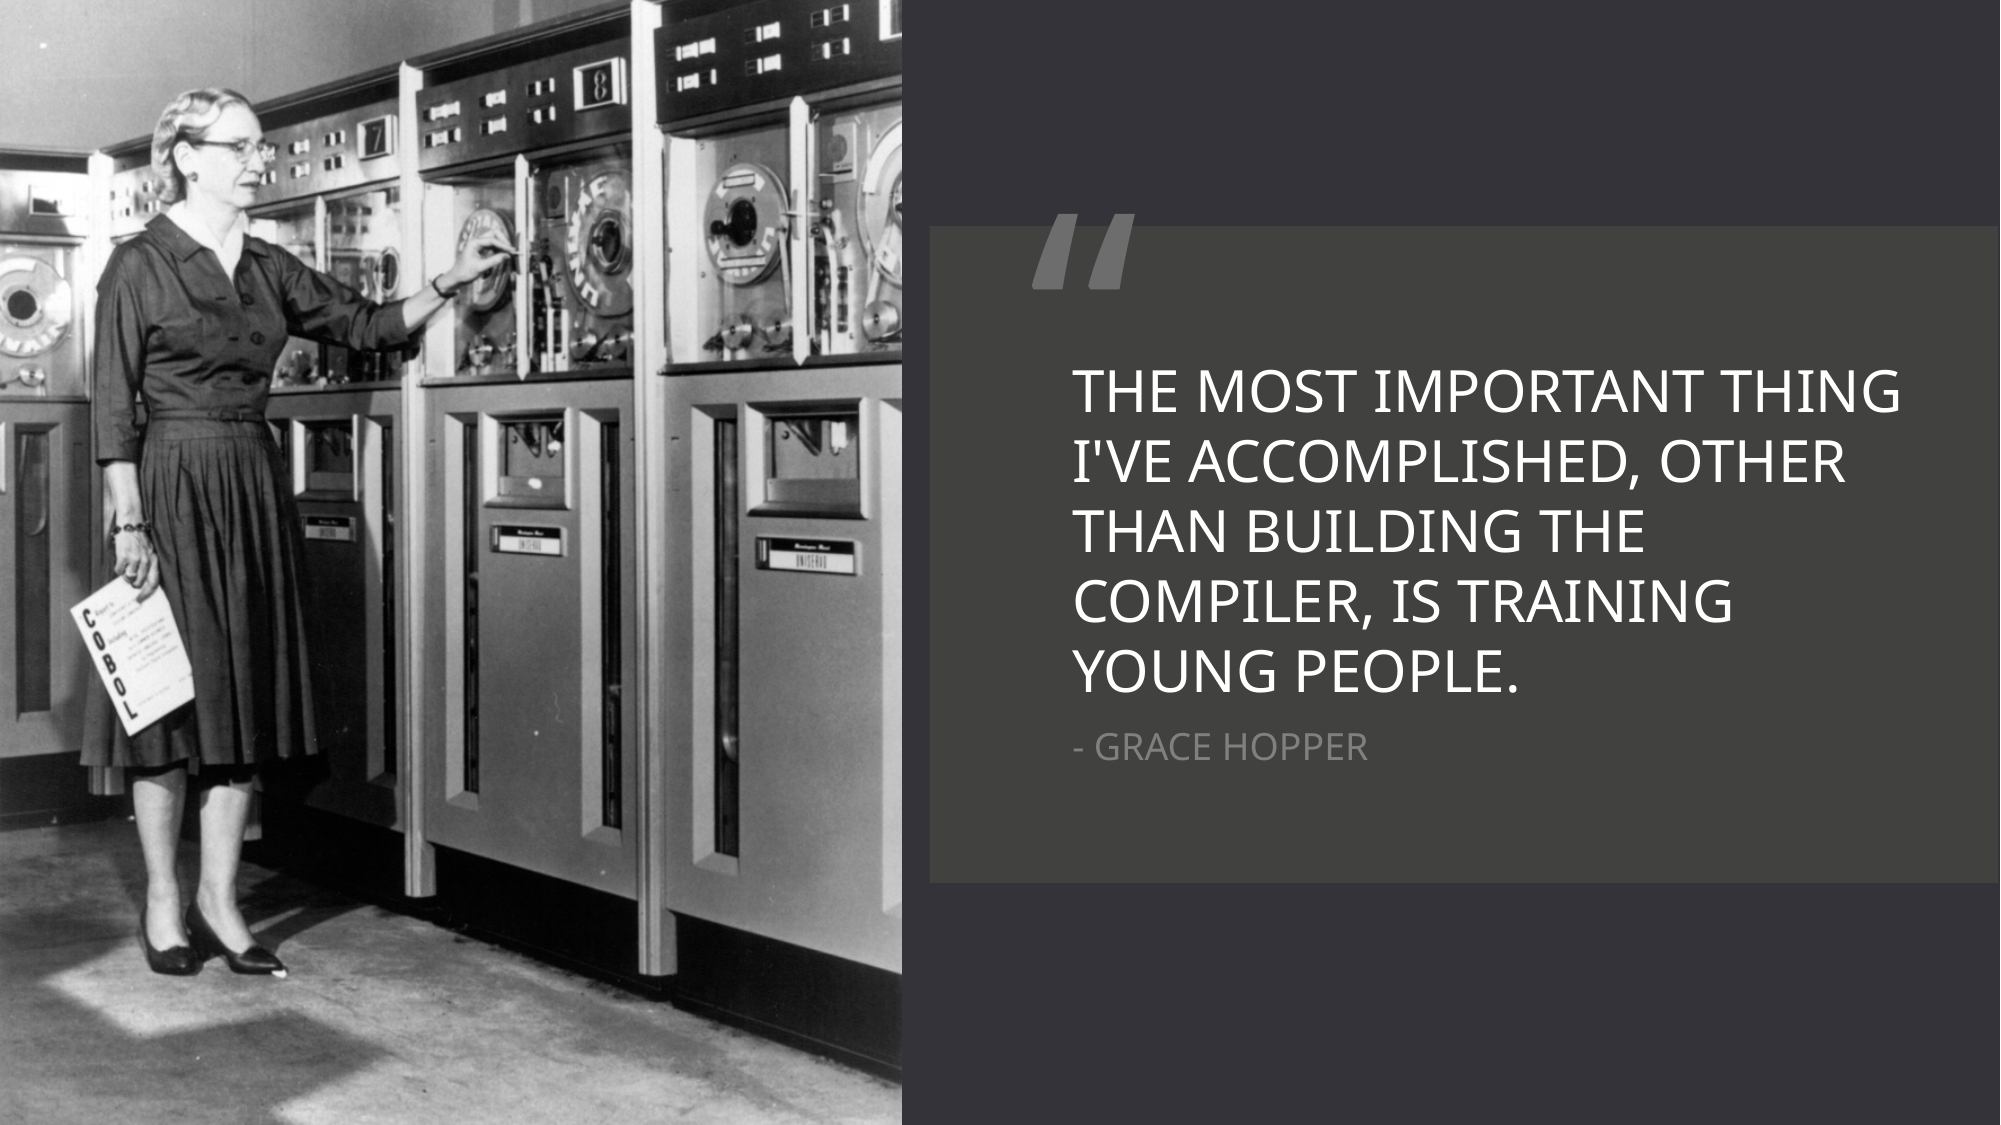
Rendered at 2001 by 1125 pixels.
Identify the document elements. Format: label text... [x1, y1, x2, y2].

text_box [929, 225, 1999, 884]
text_box “ [1014, 118, 1113, 504]
text_box - GRACE HOPPER [1057, 715, 1424, 776]
text_box THE MOST IMPORTANT THING I'VE ACCOMPLISHED, OTHER THAN BUILDING THE COMPILER, IS TRAINING YOUNG PEOPLE. [1057, 347, 1962, 712]
picture [0, 0, 902, 1125]
